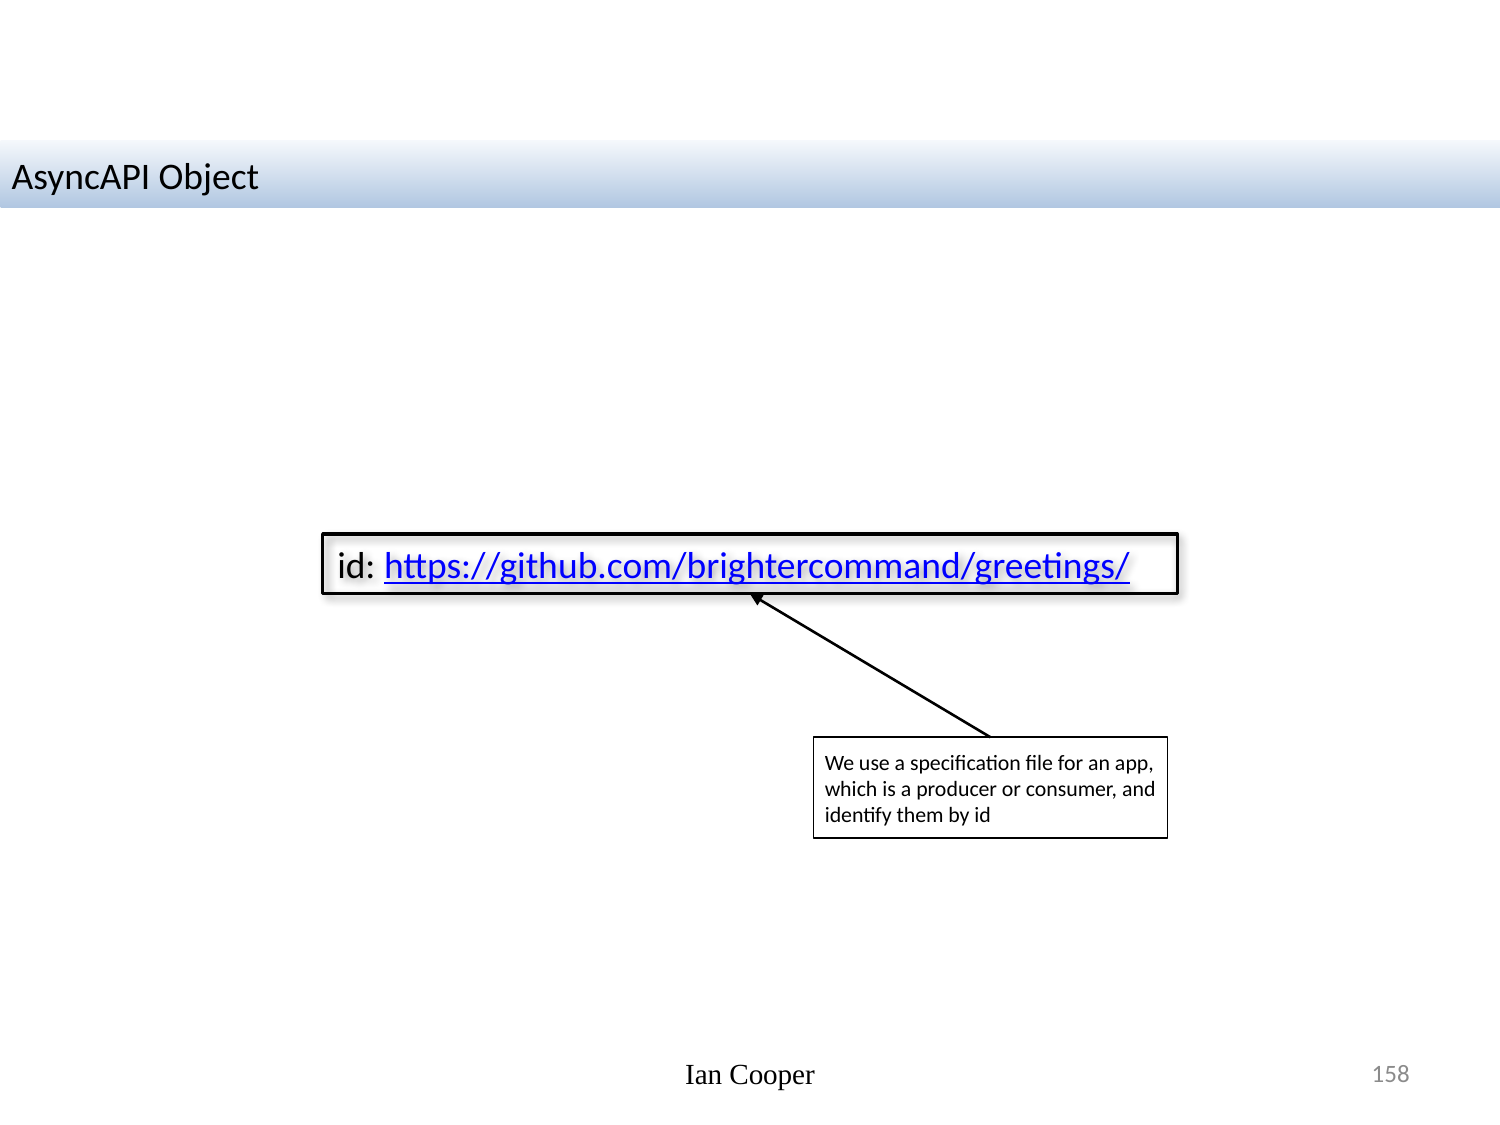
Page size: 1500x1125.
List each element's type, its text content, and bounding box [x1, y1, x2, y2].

footer Ian Cooper [512, 1042, 988, 1103]
text_box id: https://github.com/brightercommand/greetings/ [322, 534, 1178, 594]
text_box AsyncAPI Object [0, 140, 1500, 208]
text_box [749, 594, 991, 738]
text_box We use a specification file for an app, which is a producer or consumer, and identify them by id [813, 737, 1168, 839]
slide_number 158 [1074, 1042, 1425, 1103]
